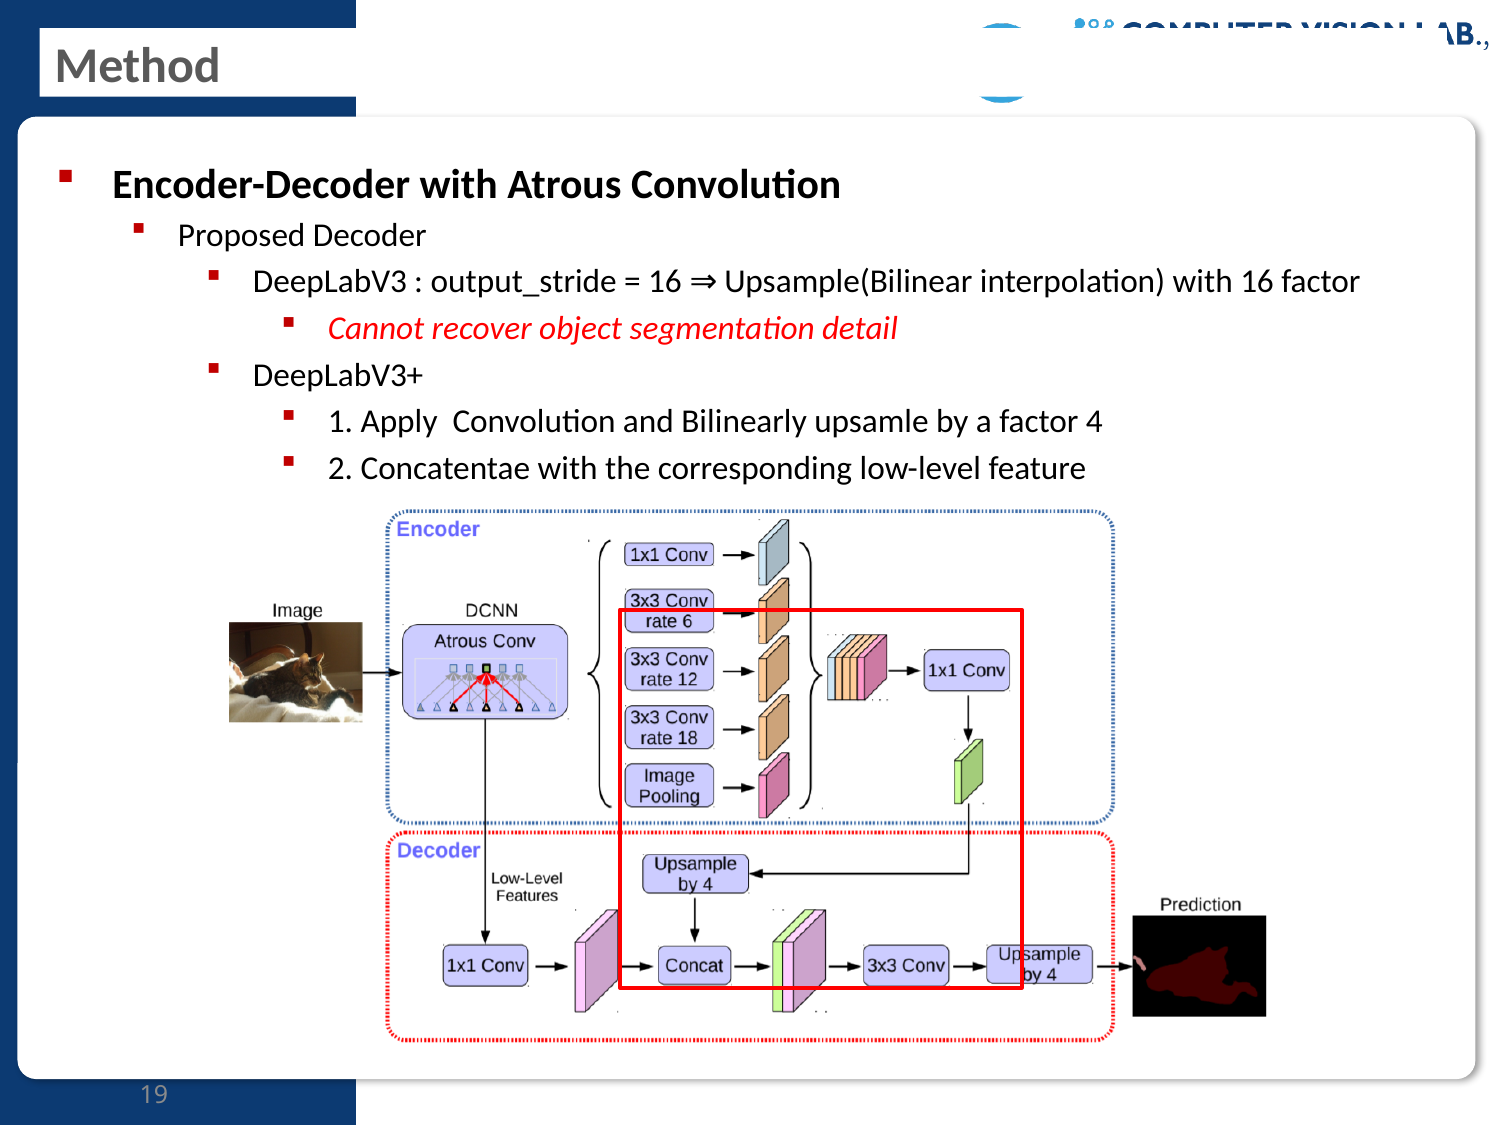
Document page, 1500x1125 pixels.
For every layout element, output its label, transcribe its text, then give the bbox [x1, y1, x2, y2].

title Method [39, 28, 1447, 97]
picture [870, 17, 1494, 122]
picture [217, 497, 1270, 1047]
slide_number 19 [24, 1065, 183, 1125]
